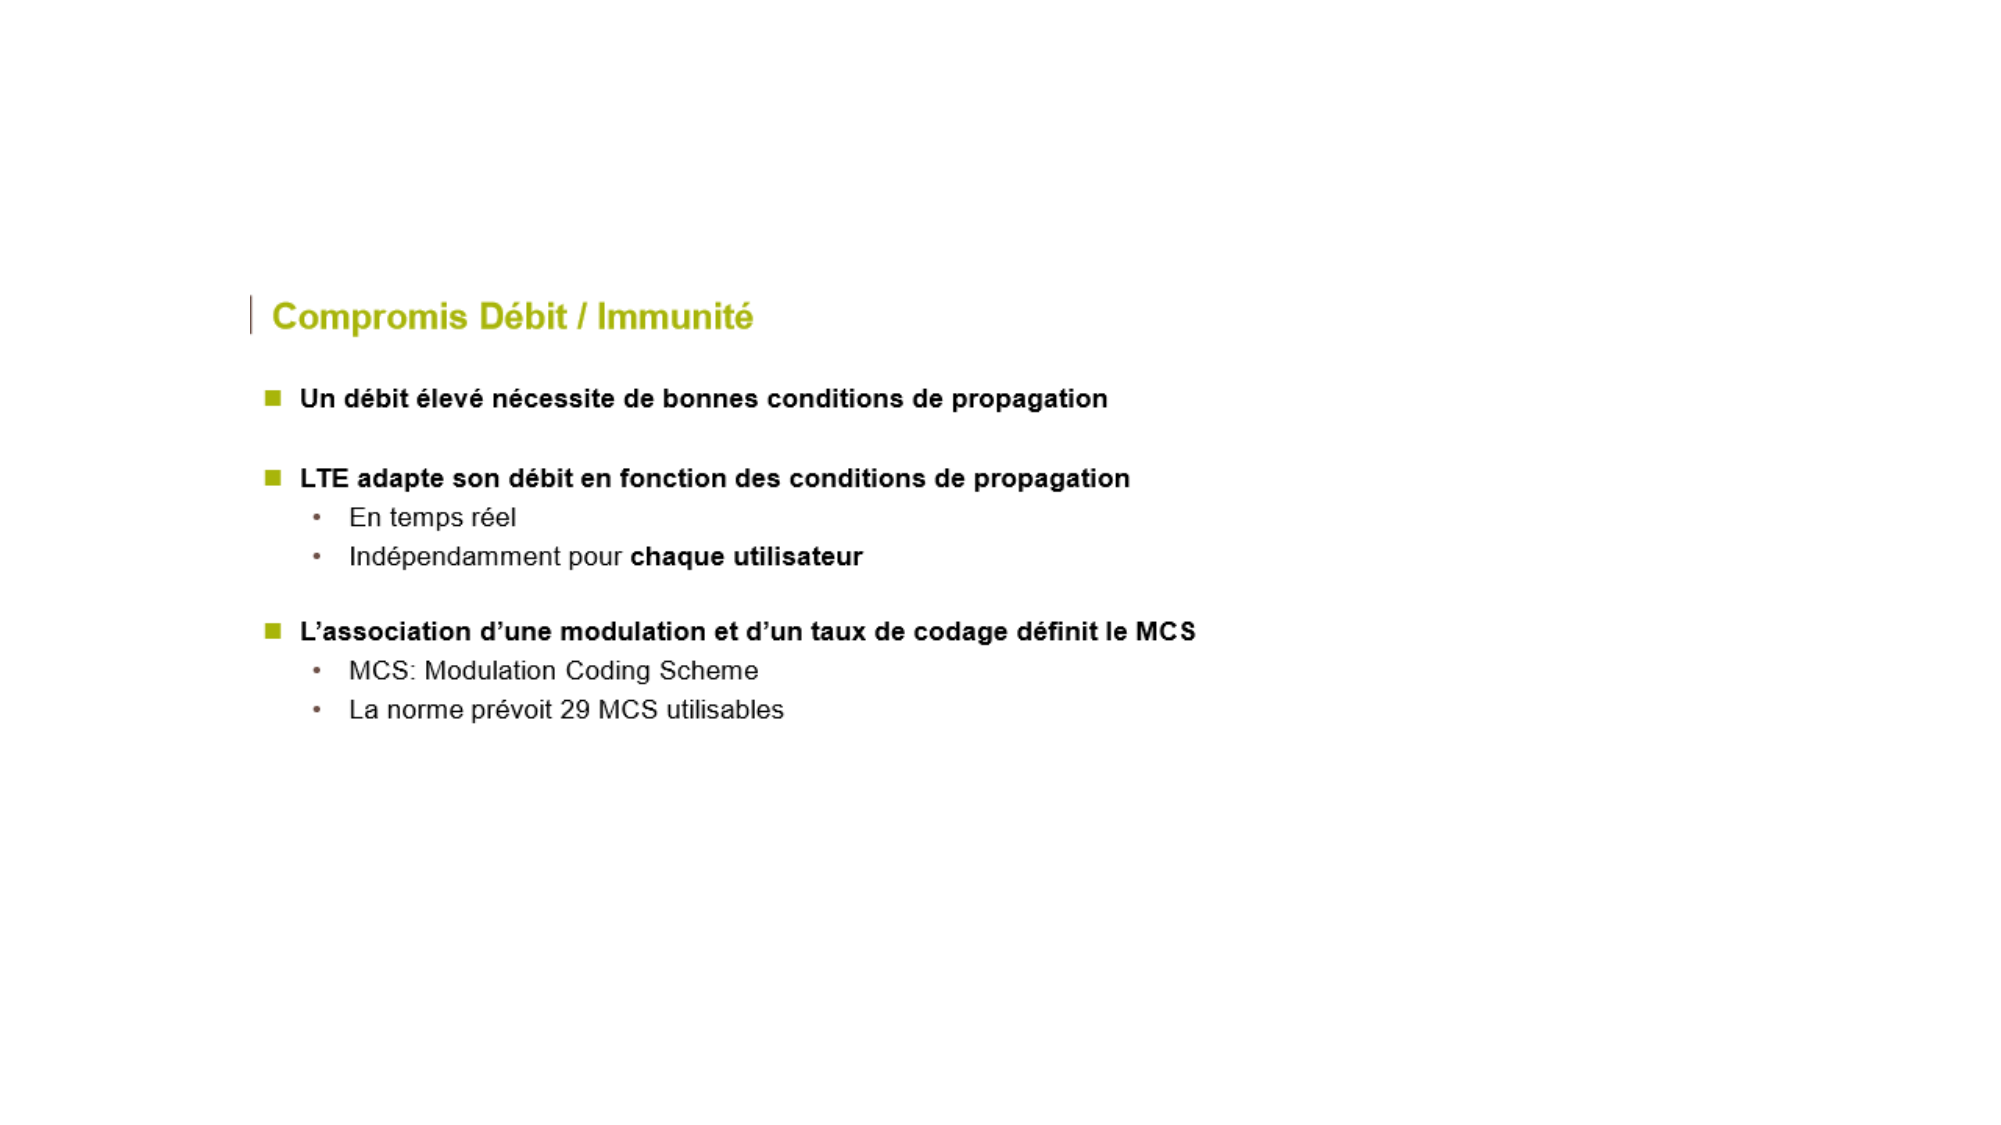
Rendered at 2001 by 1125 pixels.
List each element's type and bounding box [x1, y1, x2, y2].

picture [250, 267, 1252, 786]
